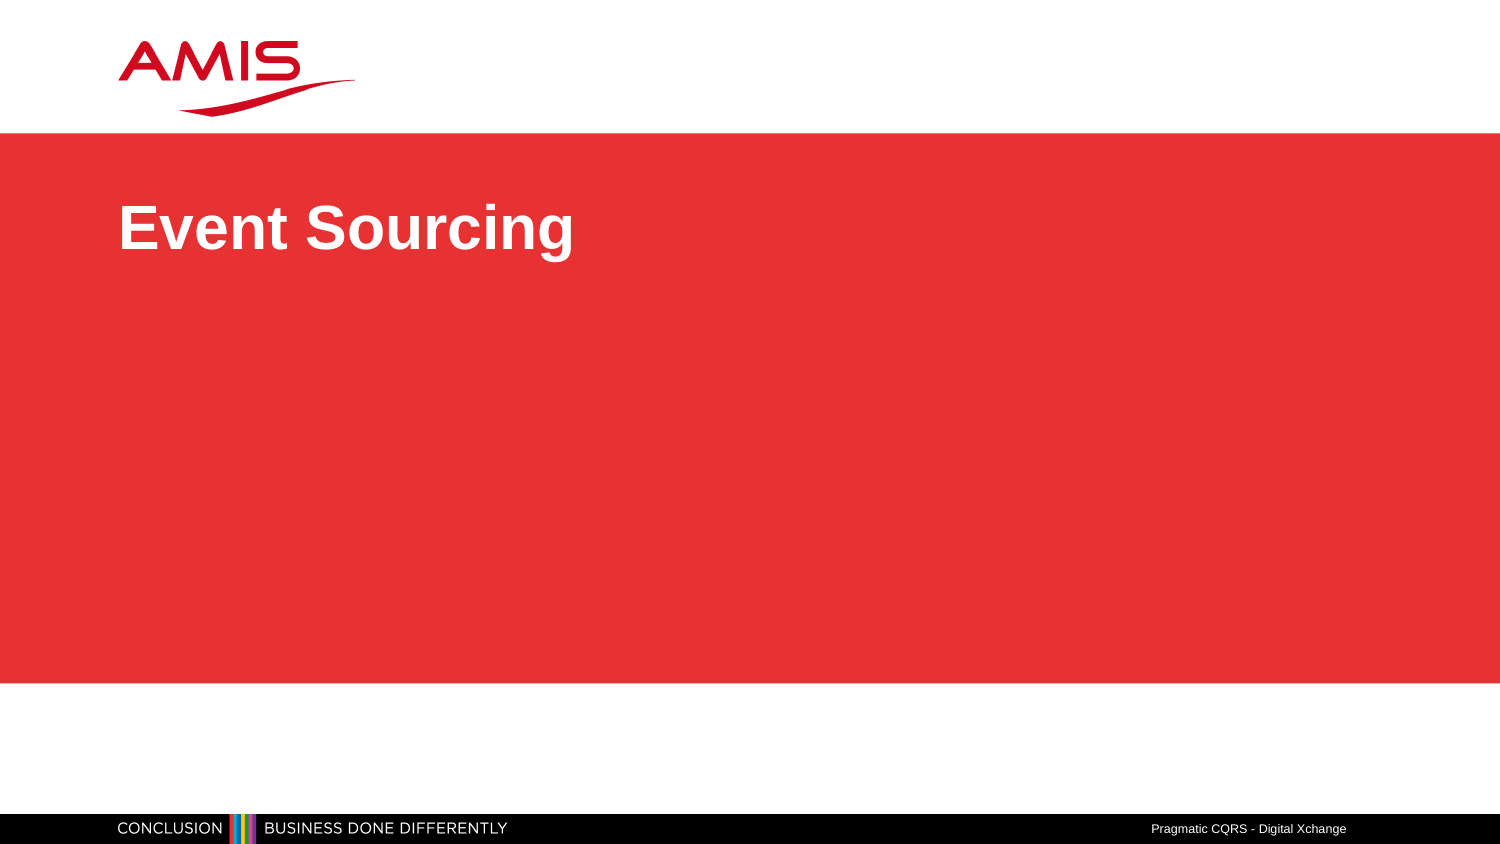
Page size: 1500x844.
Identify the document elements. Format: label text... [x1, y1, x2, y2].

footer Pragmatic CQRS - Digital Xchange [814, 820, 1347, 839]
picture [0, 814, 236, 844]
picture [106, 17, 579, 125]
picture [239, 814, 1500, 844]
title Event Sourcing [118, 183, 1382, 597]
